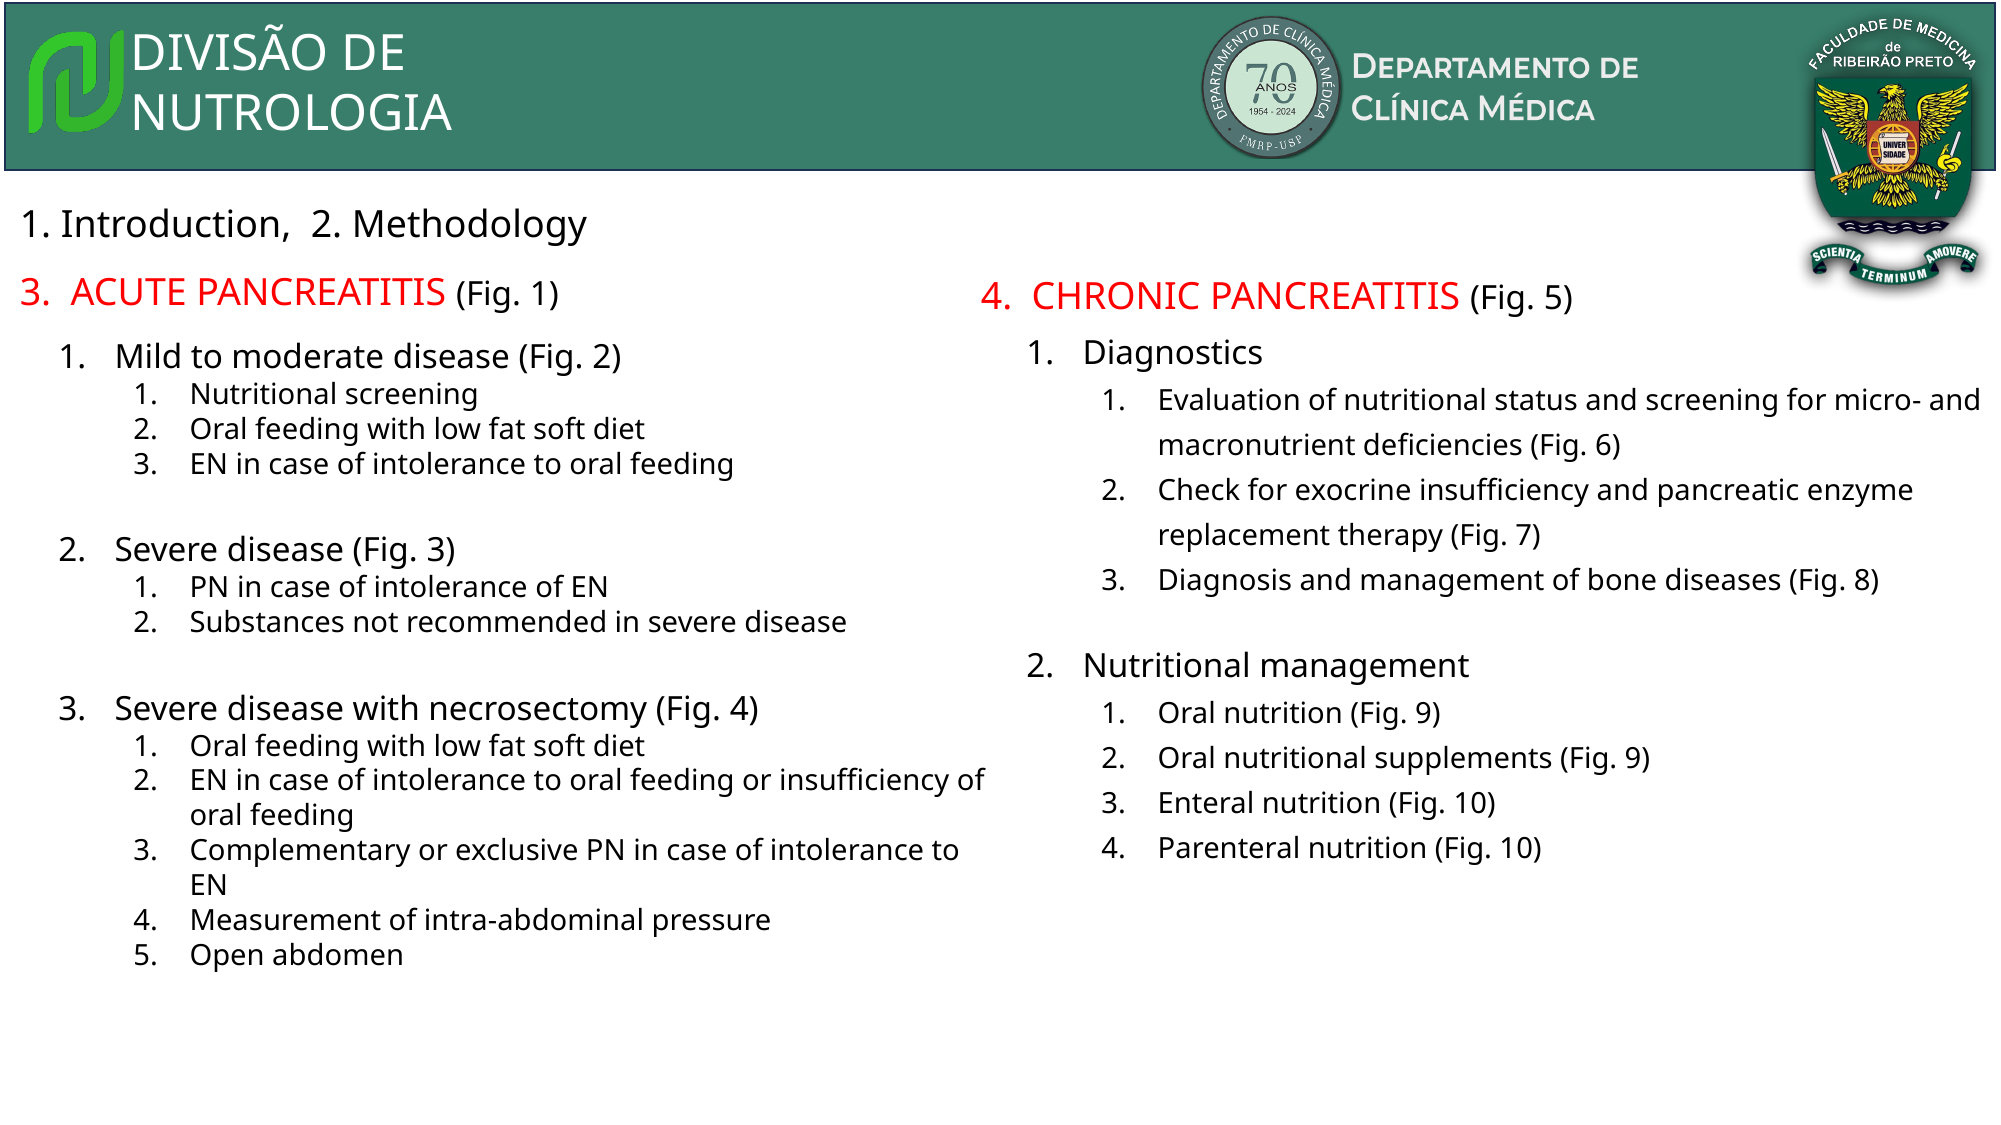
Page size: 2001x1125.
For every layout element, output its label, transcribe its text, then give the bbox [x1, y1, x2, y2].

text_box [20, 12, 609, 150]
text_box Diagnostics Evaluation of nutritional status and screening for micro- and macronutrient deficiencies (Fig. 6) Check for exocrine insufficiency and pancreatic enzyme replacement therapy (Fig. 7) Diagnosis and management of bone diseases (Fig. 8) Nutritional management Oral nutrition (Fig. 9) Oral nutritional supplements (Fig. 9) Enteral nutrition (Fig. 10) Parenteral nutrition (Fig. 10) [936, 310, 2000, 872]
text_box 1. Introduction, 2. Methodology 3. Acute pancreatitis (Fig. 1) [5, 170, 1625, 314]
picture [1807, 18, 1980, 286]
picture [1199, 14, 1641, 159]
text_box Mild to moderate disease (Fig. 2) Nutritional screening Oral feeding with low fat soft diet EN in case of intolerance to oral feeding Severe disease (Fig. 3) PN in case of intolerance of EN Substances not recommended in severe disease Severe disease with necrosectomy (Fig. 4) Oral feeding with low fat soft diet EN in case of intolerance to oral feeding or insufficiency of oral feeding Complementary or exclusive PN in case of intolerance to EN Measurement of intra-abdominal pressure Open abdomen [0, 314, 1018, 979]
text_box 4. Chronic pancreatitis (Fig. 5) [966, 242, 2000, 310]
text_box [4, 2, 1996, 171]
